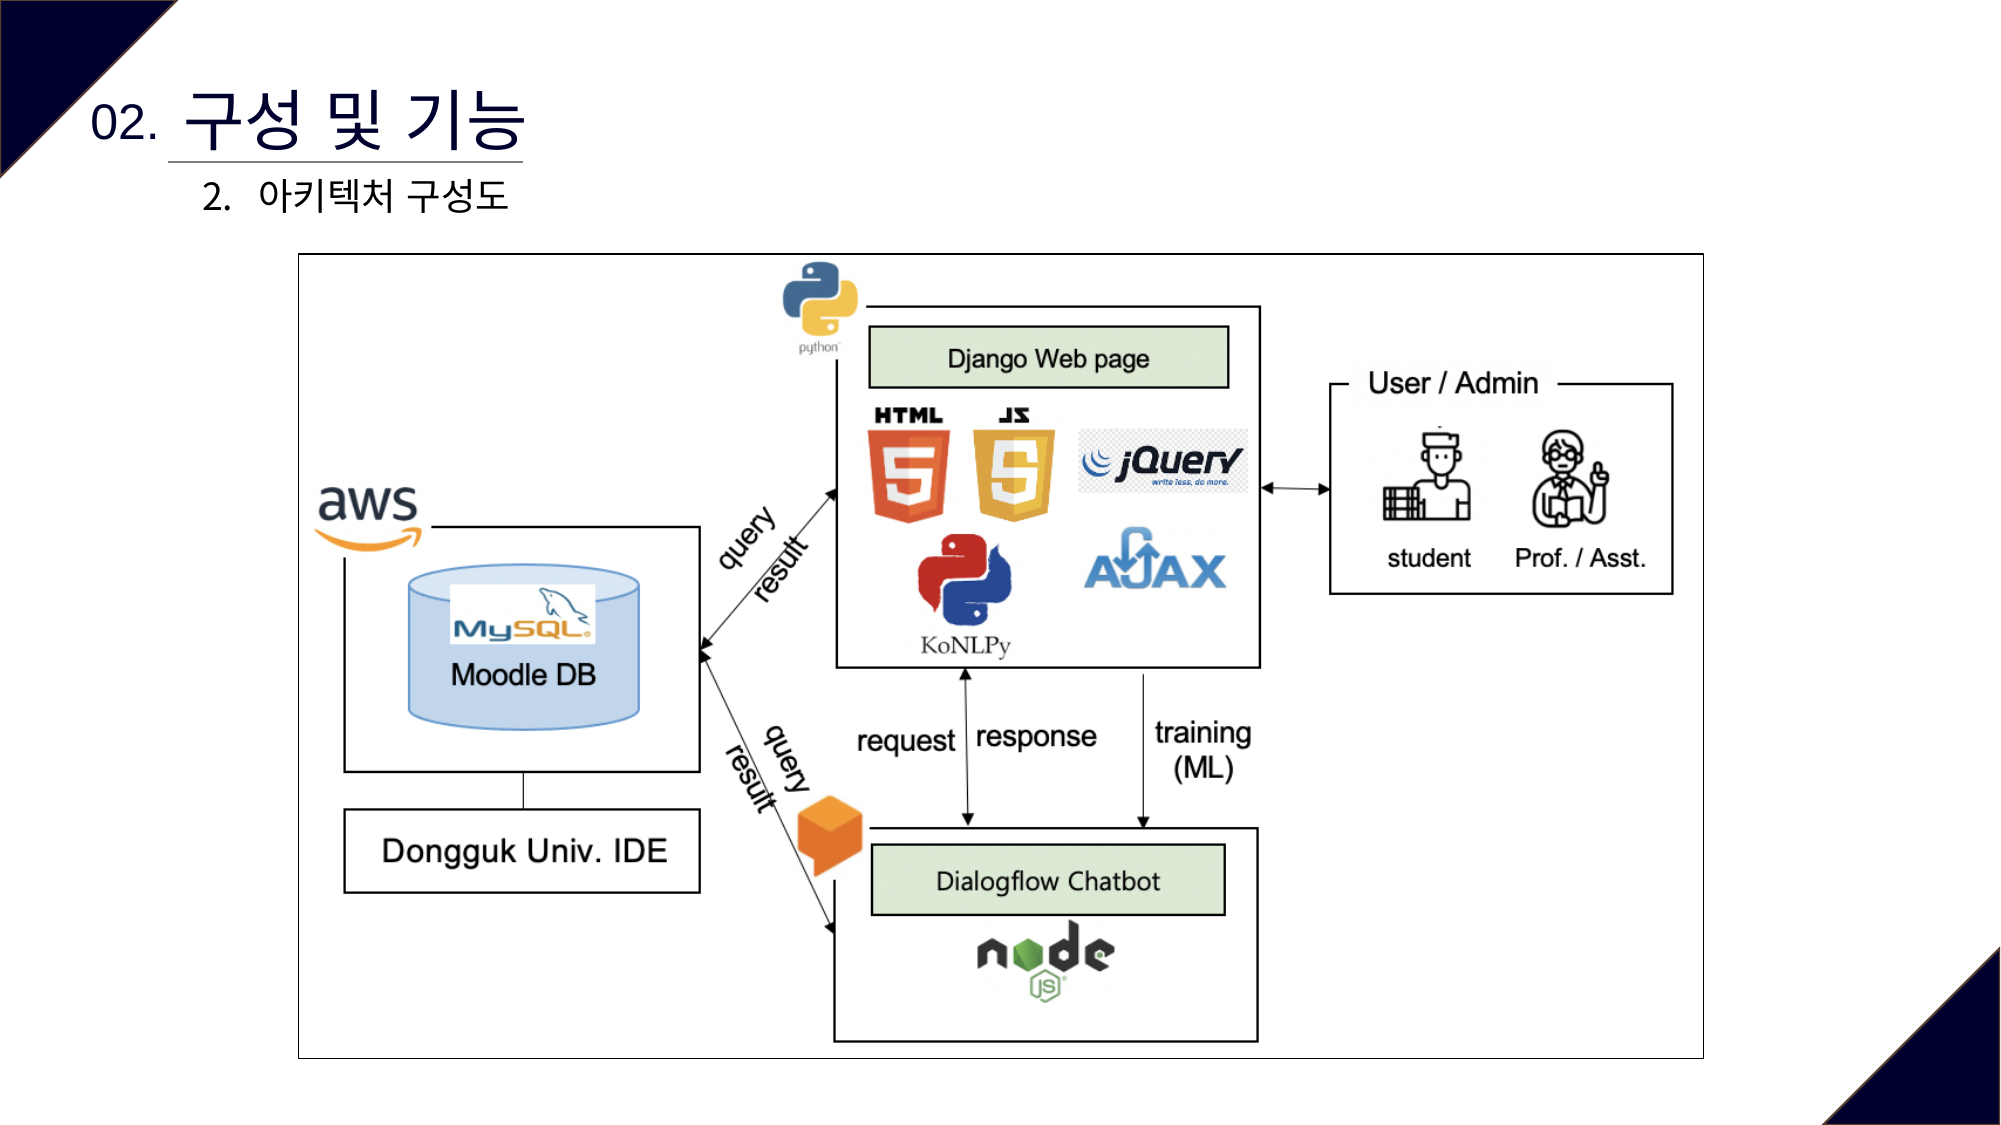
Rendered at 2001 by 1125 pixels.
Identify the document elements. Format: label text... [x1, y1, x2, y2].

text_box 아키텍처 구성도 [168, 165, 1000, 228]
text_box 구성 및 기능 [168, 71, 1000, 165]
text_box 02. [74, 81, 176, 158]
picture [298, 254, 1704, 1058]
